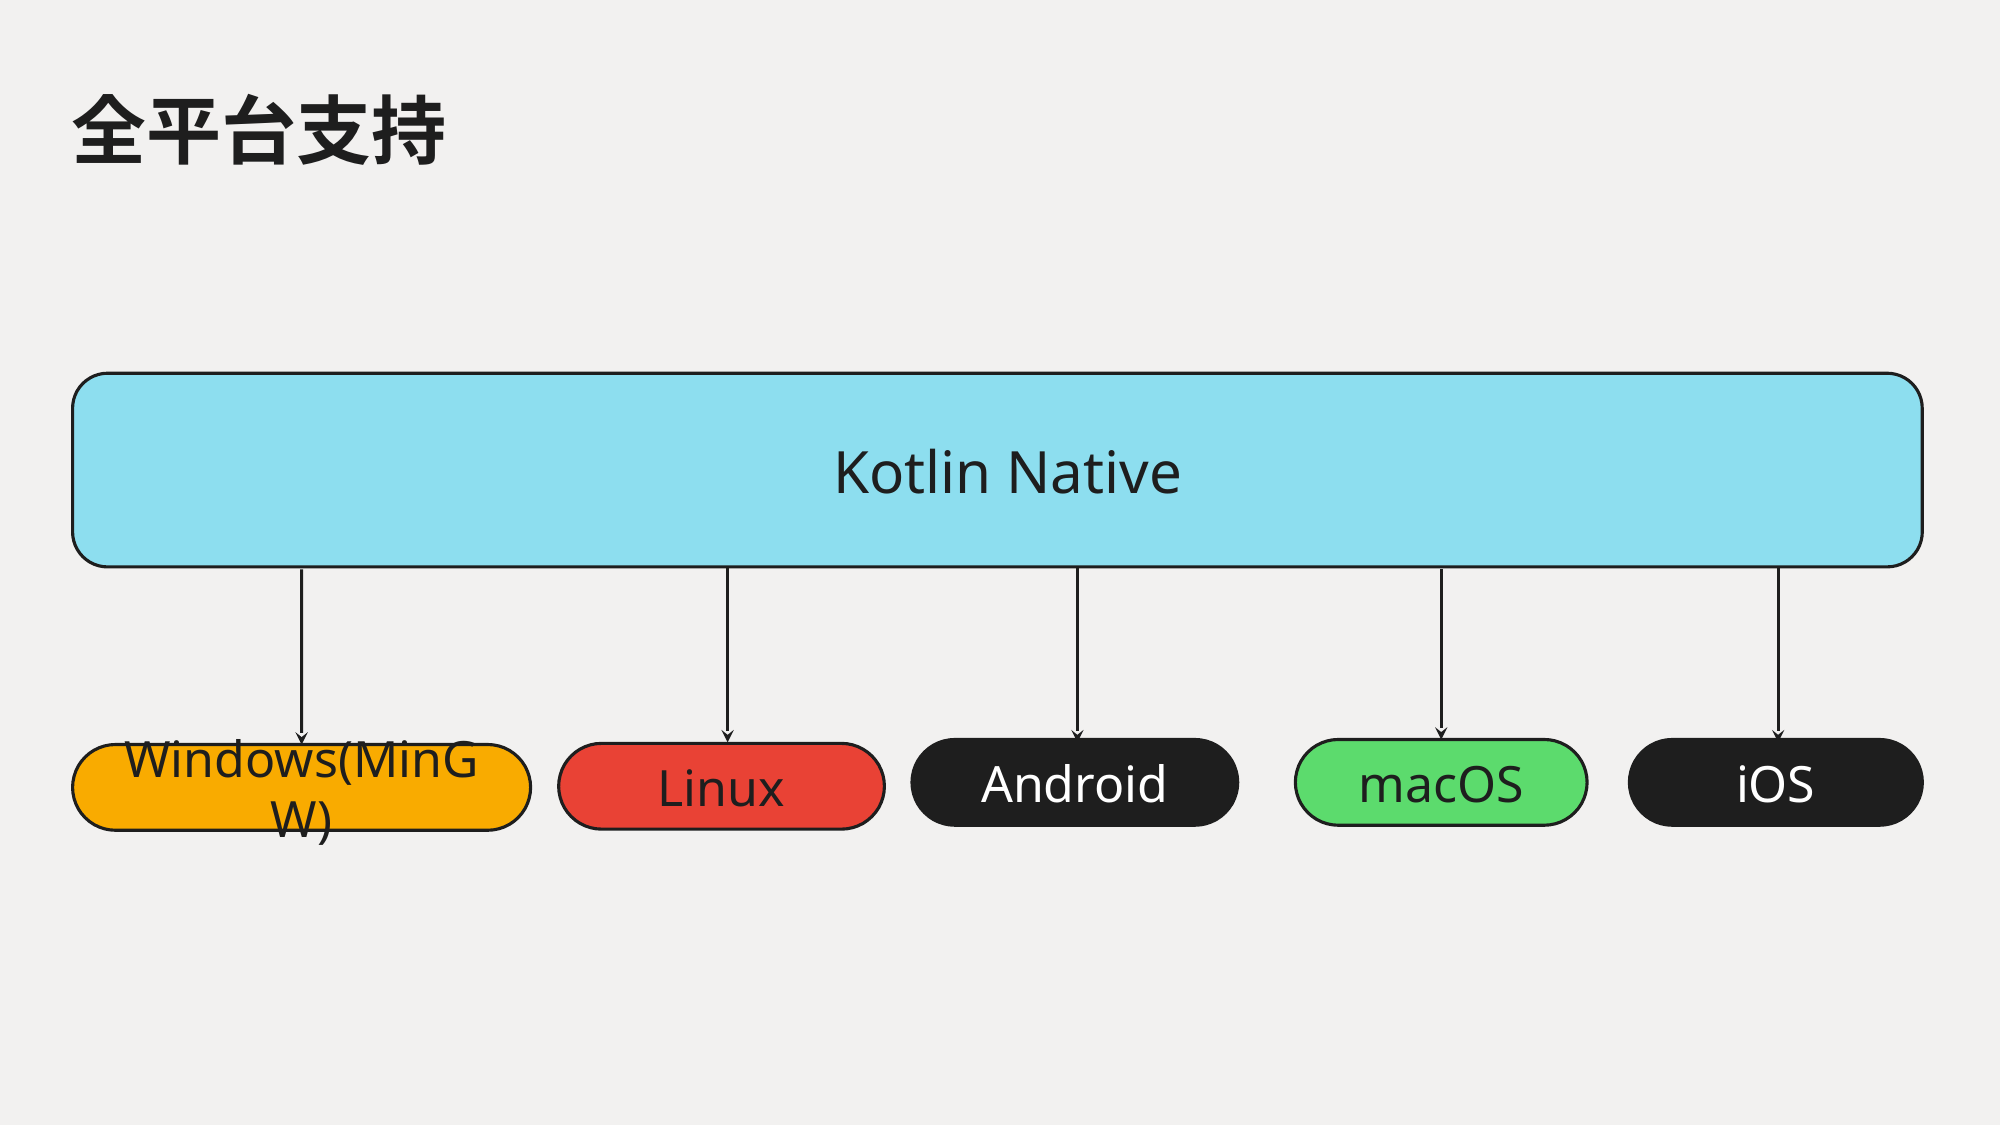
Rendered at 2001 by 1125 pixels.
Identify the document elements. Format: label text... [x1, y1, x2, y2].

title 全平台支持 [56, 54, 1931, 214]
text_box iOS [1629, 739, 1923, 826]
text_box Linux [558, 743, 885, 830]
text_box Kotlin Native [72, 373, 1923, 567]
text_box Windows(MinGW) [72, 744, 531, 831]
text_box Android [911, 739, 1238, 826]
text_box macOS [1295, 739, 1588, 826]
